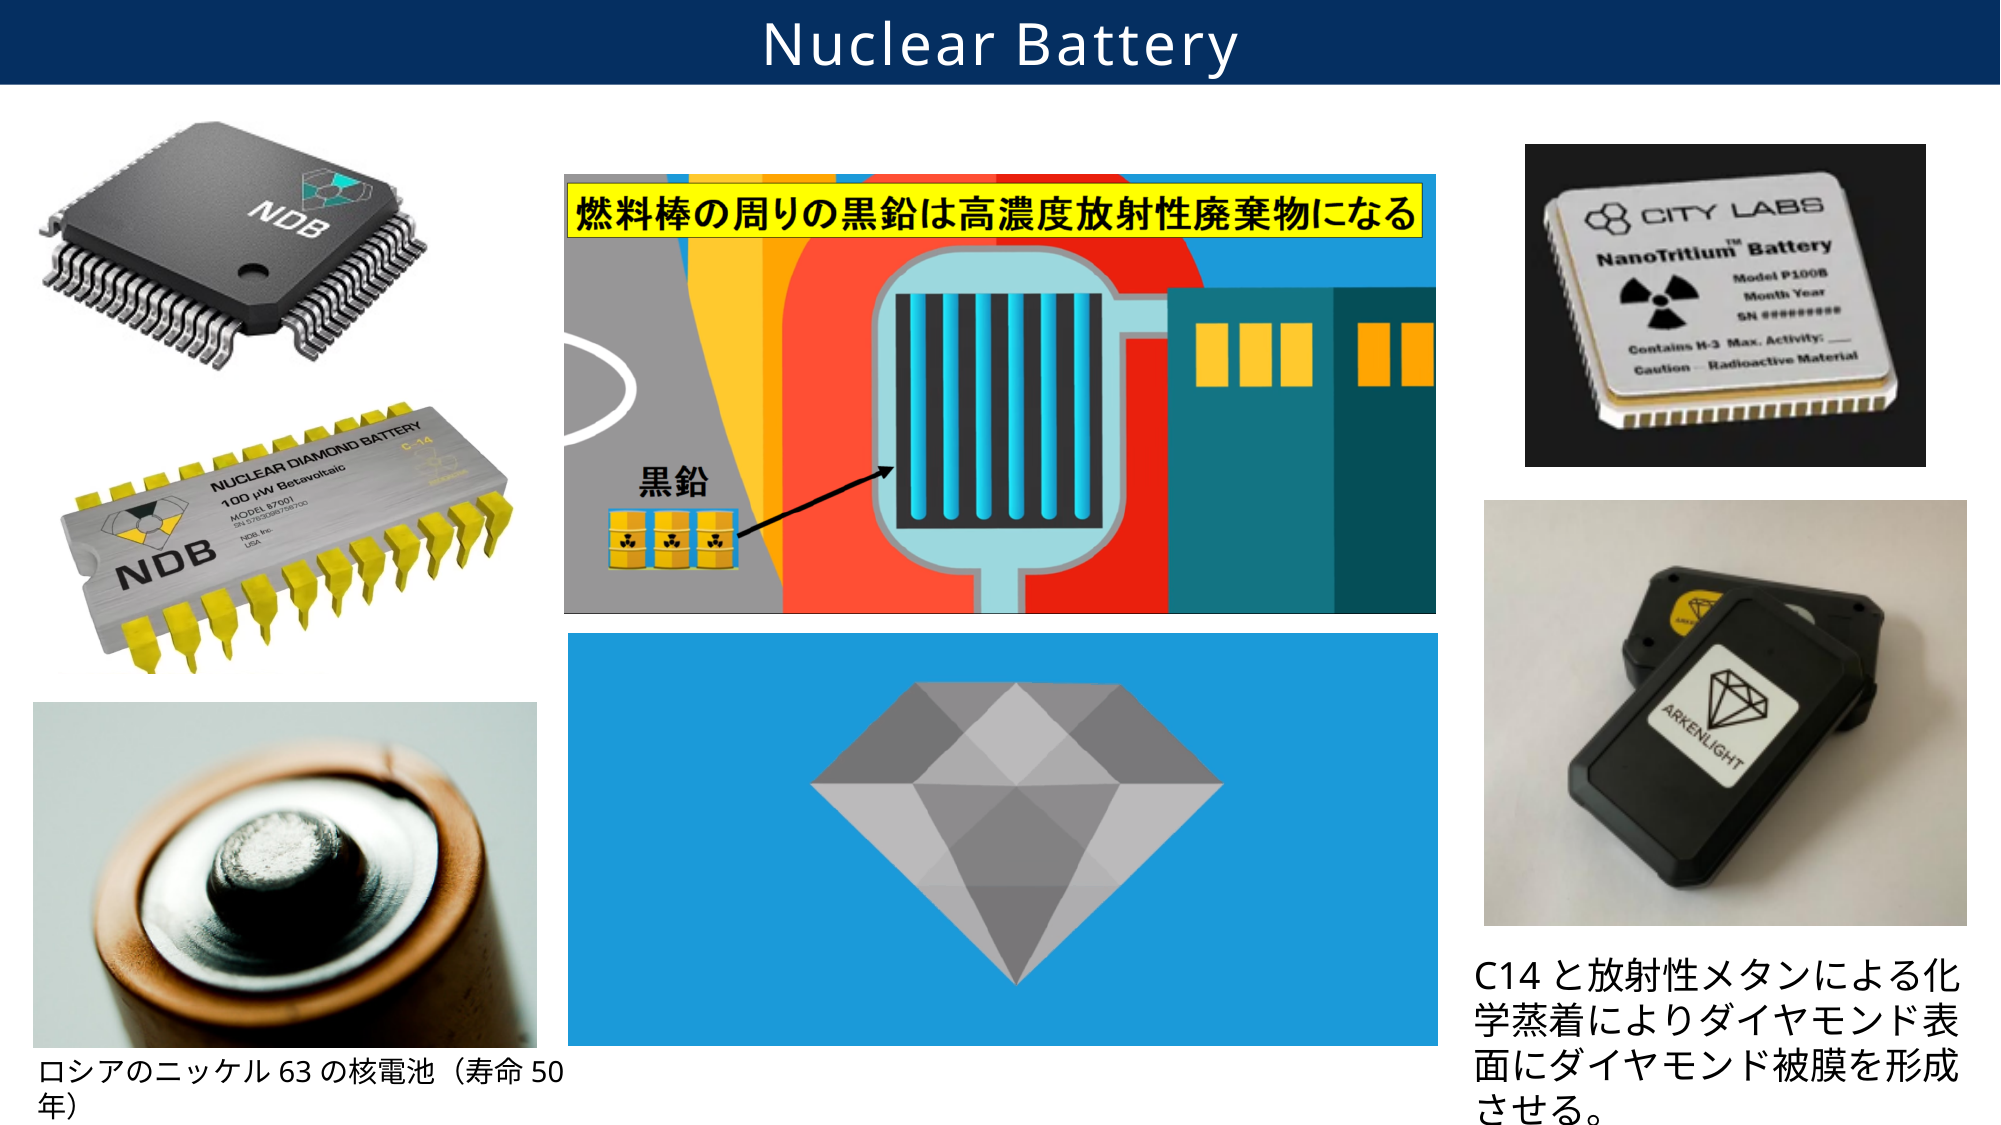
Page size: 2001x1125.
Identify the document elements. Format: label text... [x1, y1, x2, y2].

text_box C14と放射性メタンによる化学蒸着によりダイヤモンド表面にダイヤモンド被膜を形成させる。 [1459, 944, 1992, 1125]
text_box Nuclear Battery [0, 0, 2000, 85]
picture [1484, 500, 1967, 926]
picture [564, 174, 1436, 614]
text_box ロシアのニッケル63の核電池（寿命50年） [23, 1045, 624, 1125]
picture [32, 96, 516, 674]
picture [1525, 144, 1926, 467]
picture [32, 702, 537, 1048]
picture [568, 632, 1438, 1046]
